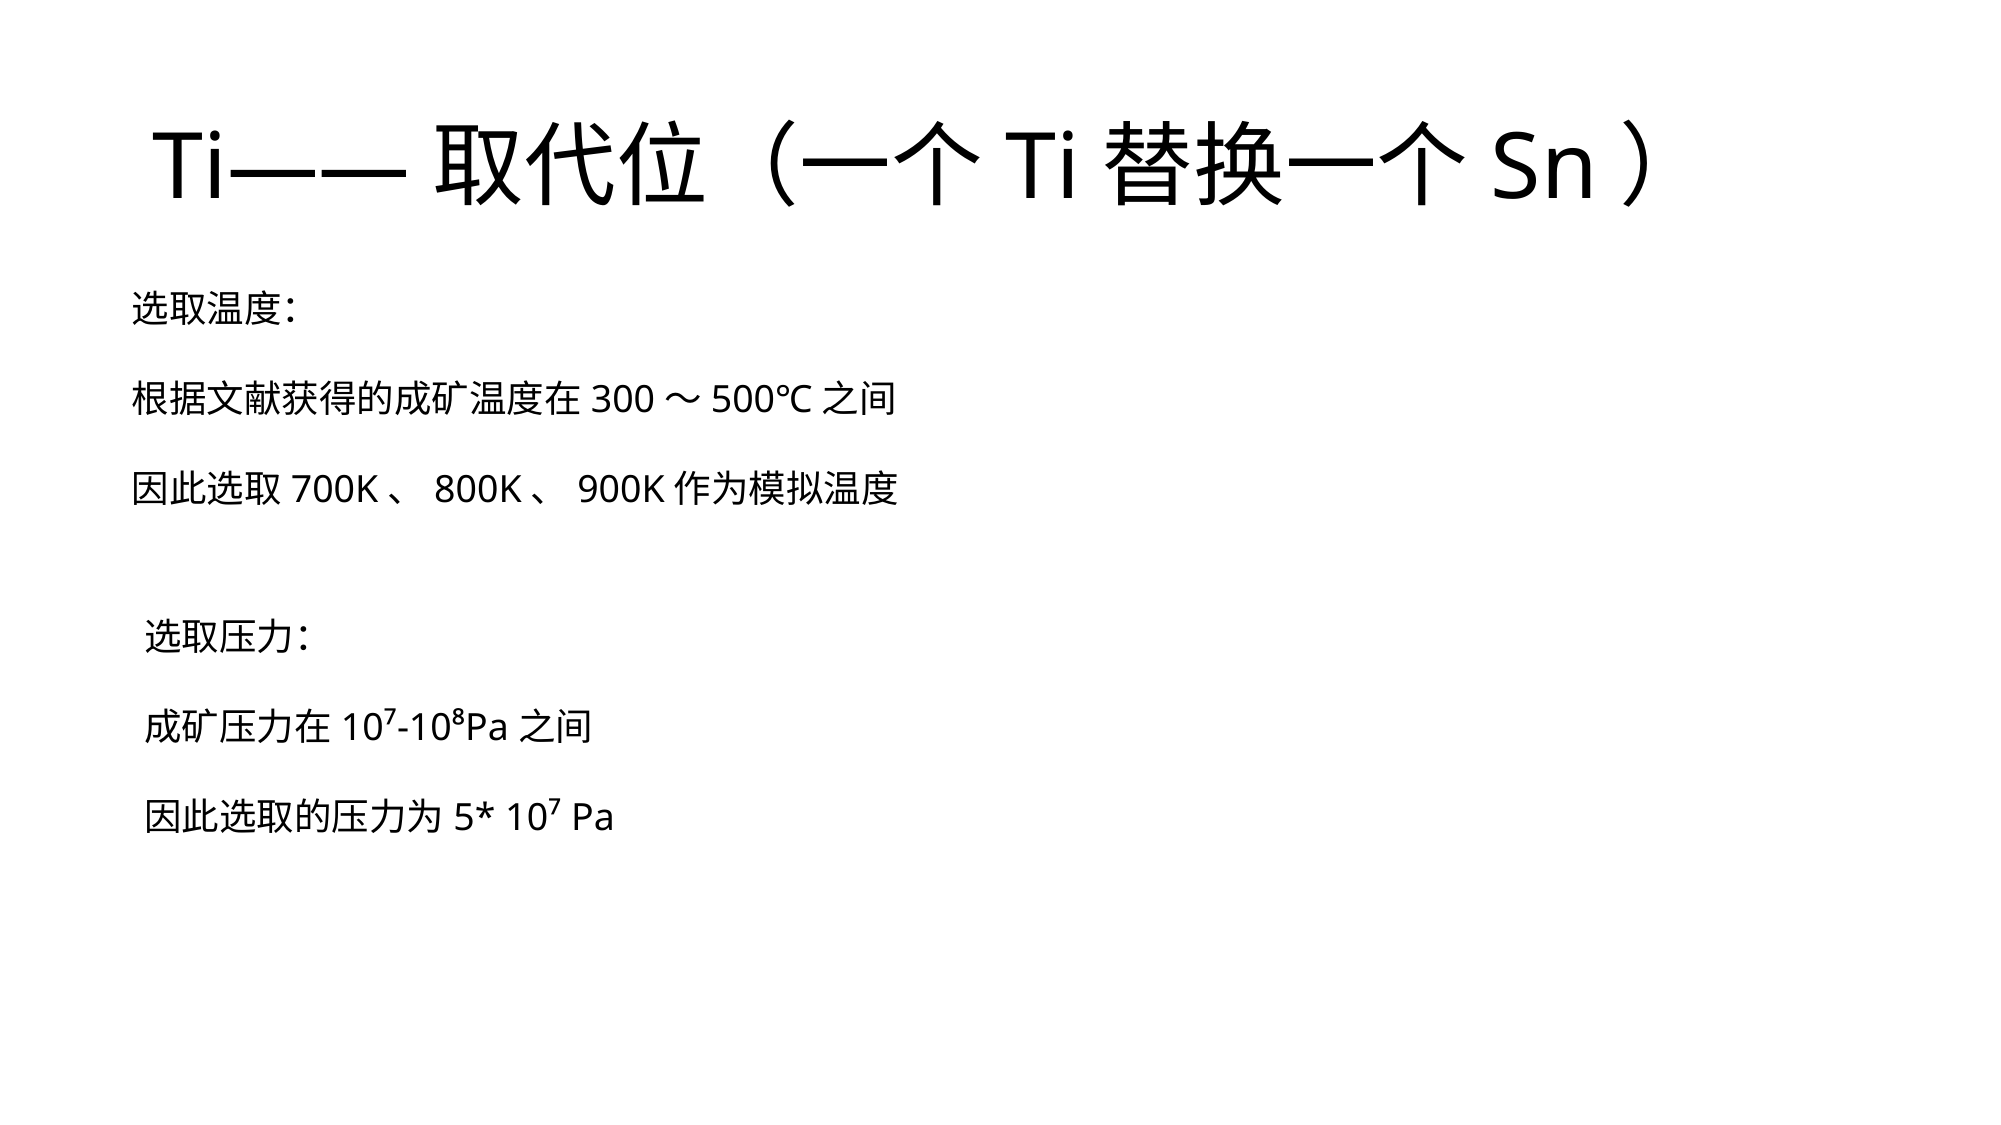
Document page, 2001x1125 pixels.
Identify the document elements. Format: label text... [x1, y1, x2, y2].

text_box 选取温度： 根据文献获得的成矿温度在300～500℃之间 因此选取700K、800K、900K作为模拟温度 [117, 277, 914, 517]
text_box 选取压力： 成矿压力在10⁷-10⁸Pa之间 因此选取的压力为5* 10⁷ Pa [129, 605, 630, 845]
title Ti——取代位（一个Ti替换一个Sn） [137, 59, 1863, 278]
